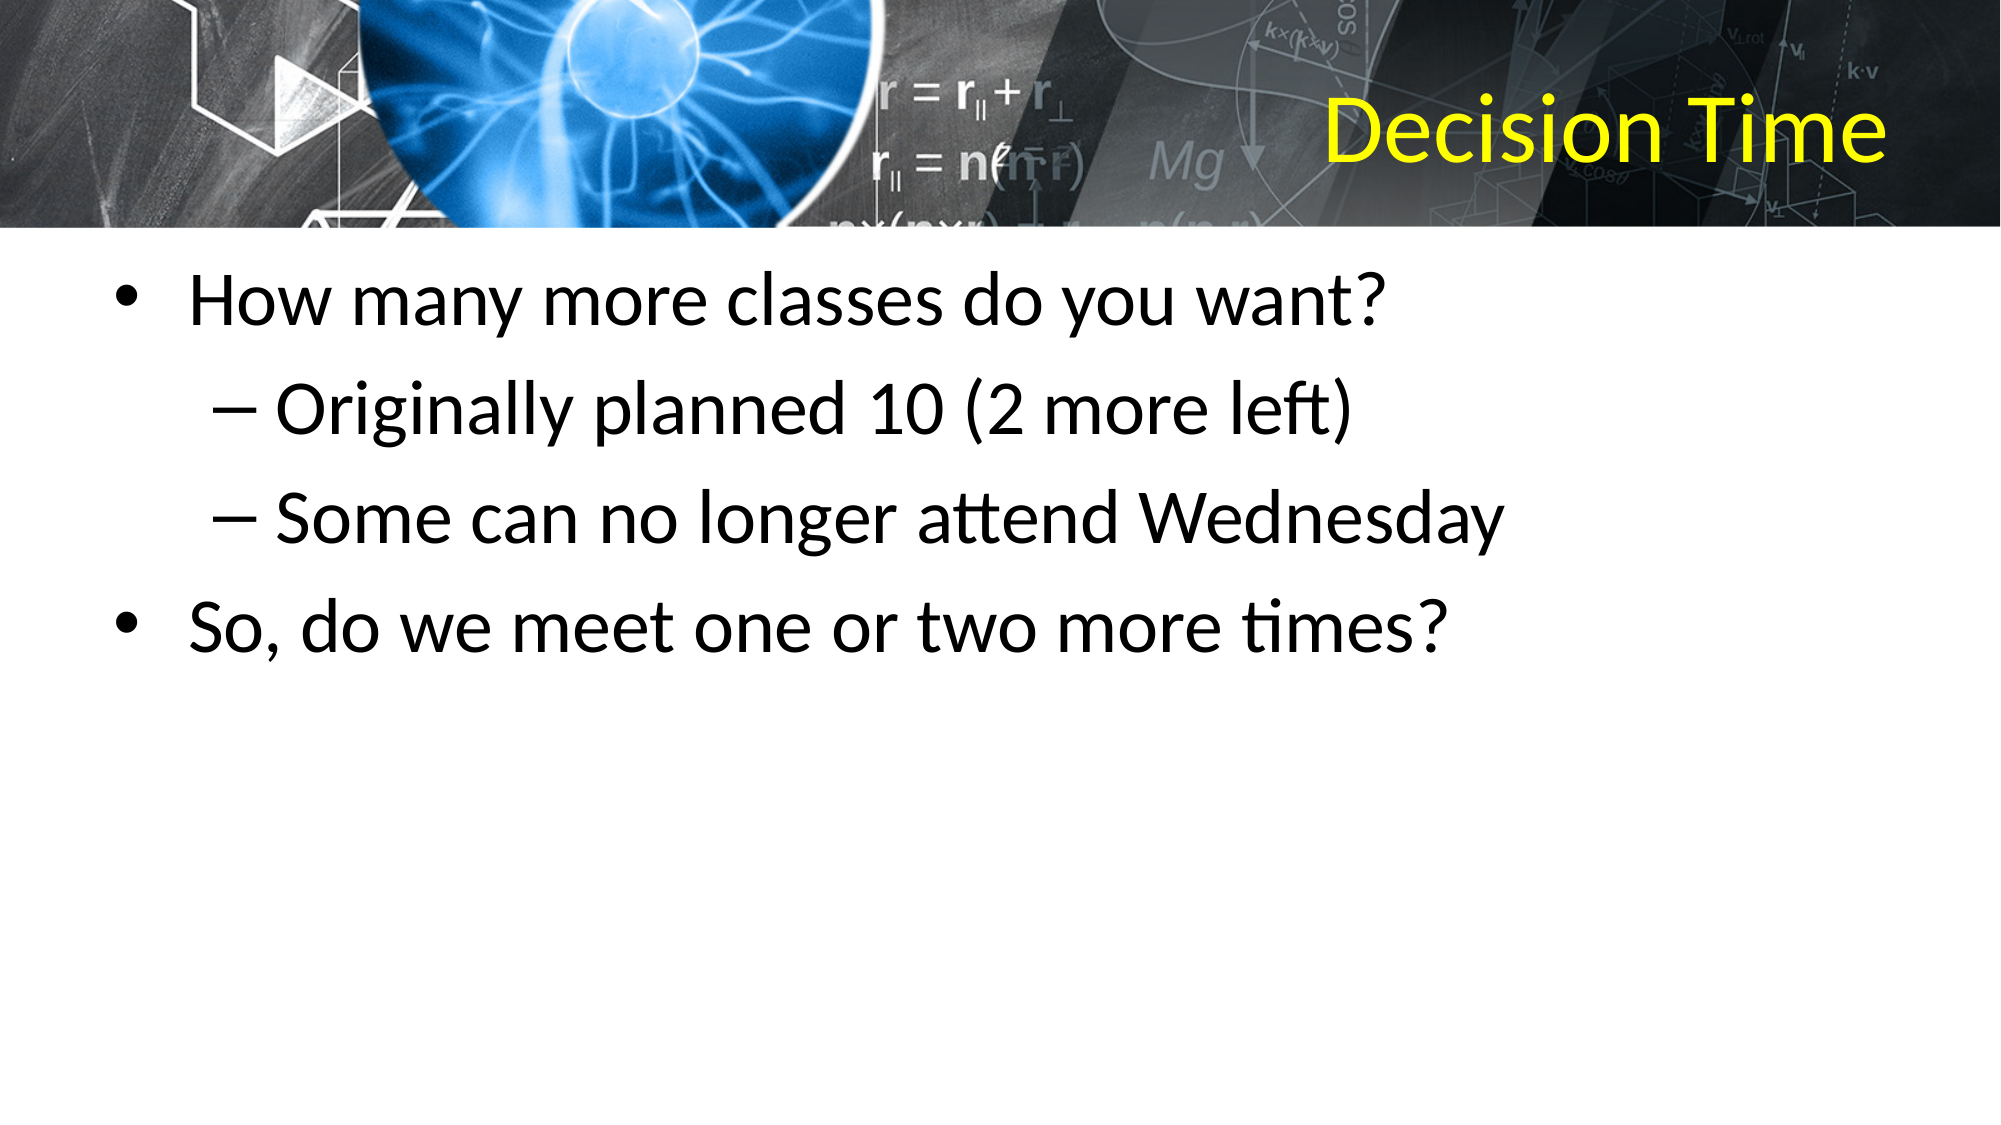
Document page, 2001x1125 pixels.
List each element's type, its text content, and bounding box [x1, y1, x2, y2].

list How many more classes do you want? Originally planned 10 (2 more left) Some can no longer attend Wednesday So, do we meet one or two more times? [98, 240, 1902, 1064]
picture [0, 0, 2001, 1125]
title Decision Time [98, 39, 1905, 207]
